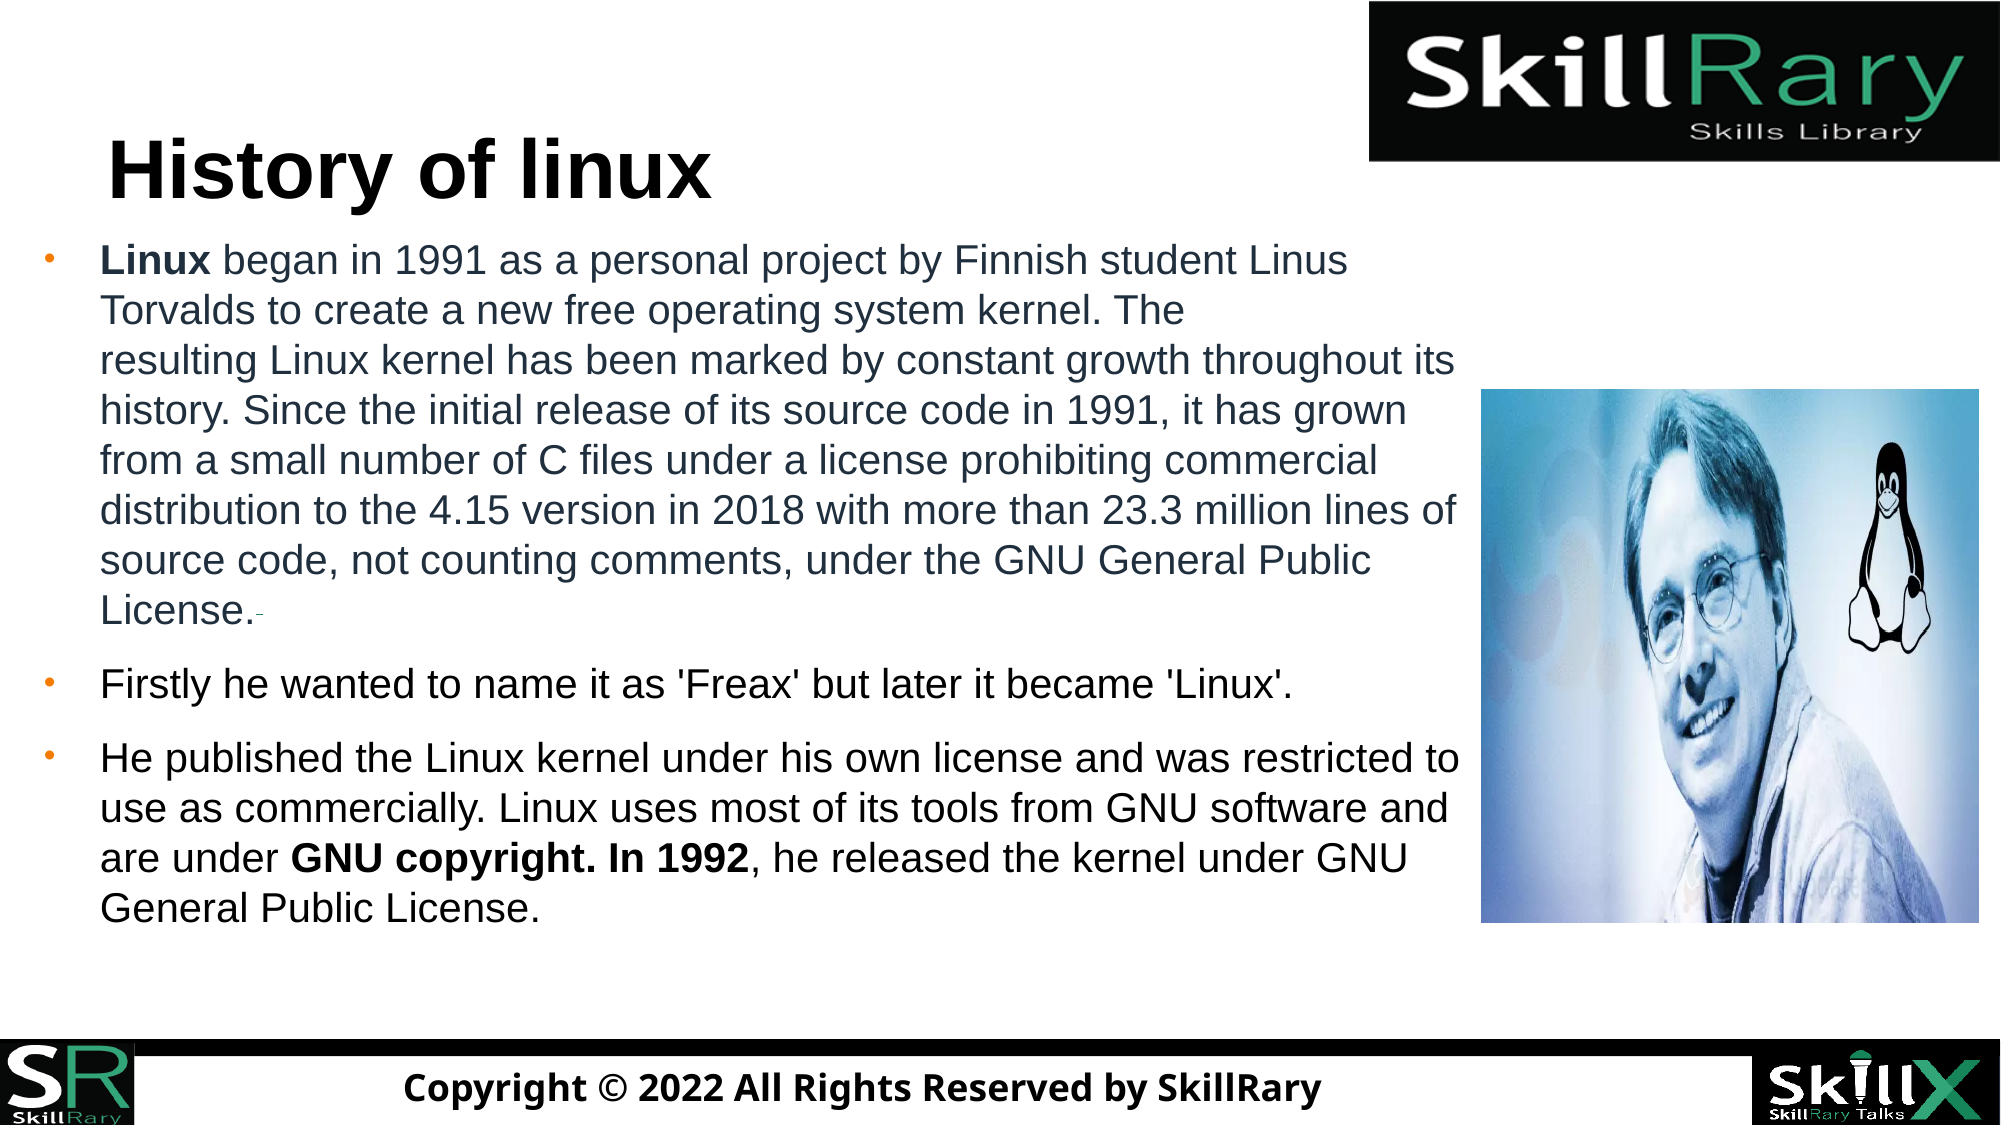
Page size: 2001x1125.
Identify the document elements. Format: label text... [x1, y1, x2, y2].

picture [1752, 1041, 1996, 1125]
picture [0, 1034, 136, 1125]
title History of linux [92, 87, 1875, 255]
list Linux began in 1991 as a personal project by Finnish student Linus Torvalds to create a new free operating system kernel. The resulting Linux kernel has been marked by constant growth throughout its history. Since the initial release of its source code in 1991, it has grown from a small number of C files under a license prohibiting commercial distribution to the 4.15 version in 2018 with more than 23.3 million lines of source code, not counting comments, under the GNU General Public License. Firstly he wanted to name it as 'Freax' but later it became 'Linux'. He published the Linux kernel under his own license and was restricted to use as commercially. Linux uses most of its tools from GNU software and are under GNU copyright. In 1992, he released the kernel under GNU General Public License. [28, 151, 1482, 786]
picture [1481, 389, 1979, 923]
picture [1369, 0, 2000, 245]
